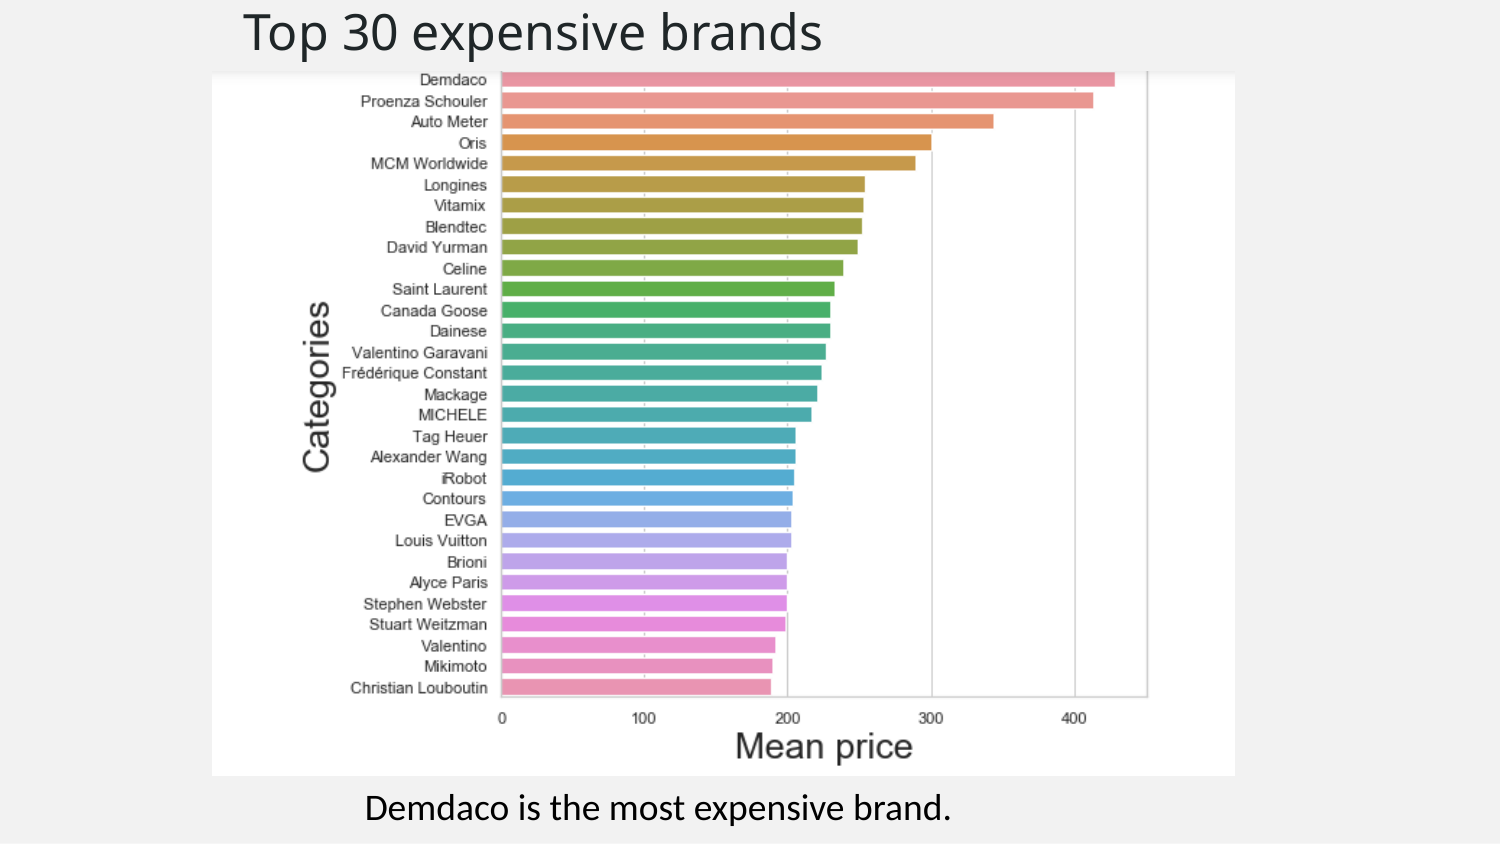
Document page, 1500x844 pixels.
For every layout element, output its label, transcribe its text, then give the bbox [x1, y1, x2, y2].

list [212, 71, 1235, 777]
text_box Demdaco is the most expensive brand. [349, 784, 1100, 836]
title Top 30 expensive brands [243, 0, 1257, 61]
